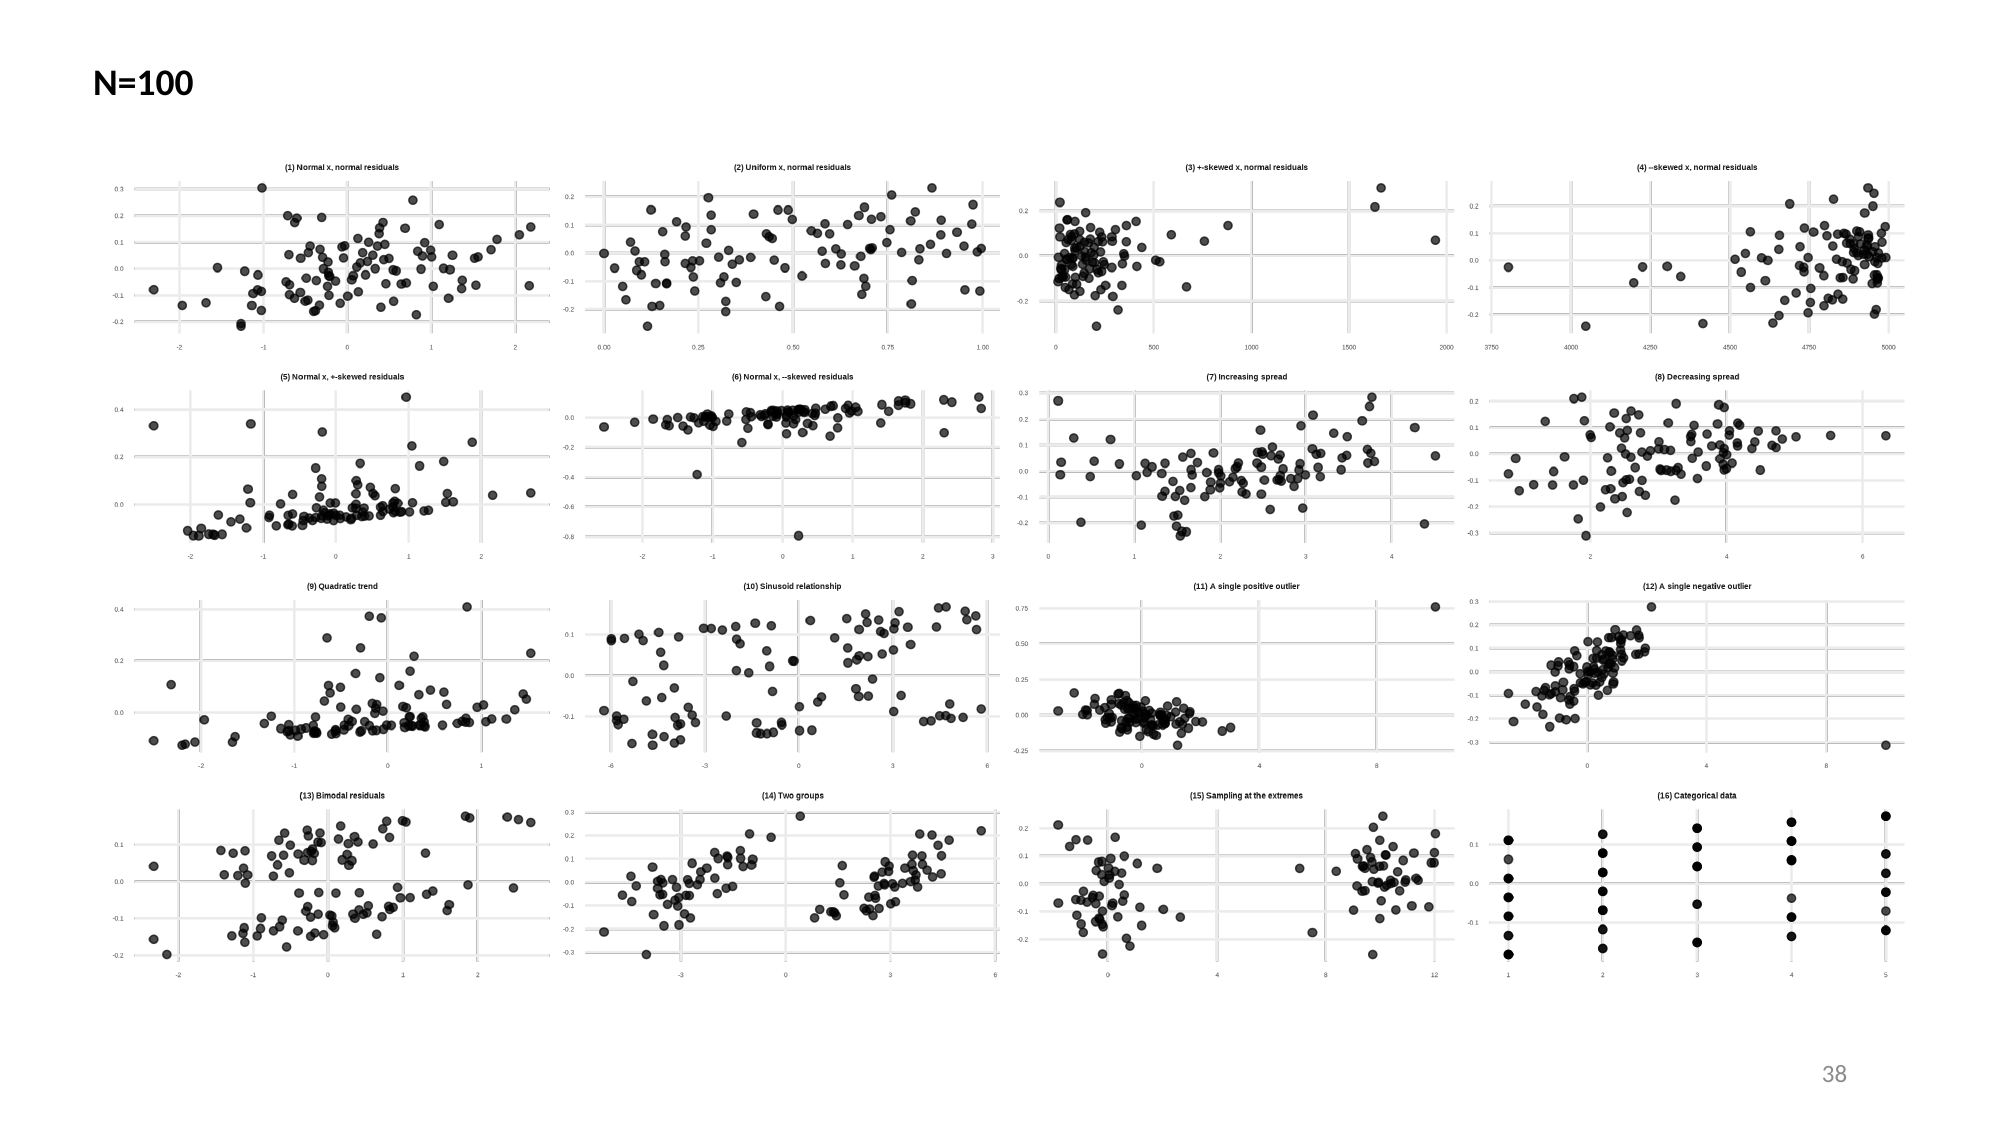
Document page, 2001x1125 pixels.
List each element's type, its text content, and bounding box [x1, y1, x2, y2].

text_box N=100 [78, 50, 209, 111]
slide_number 38 [1412, 1042, 1863, 1103]
picture [99, 141, 1917, 992]
